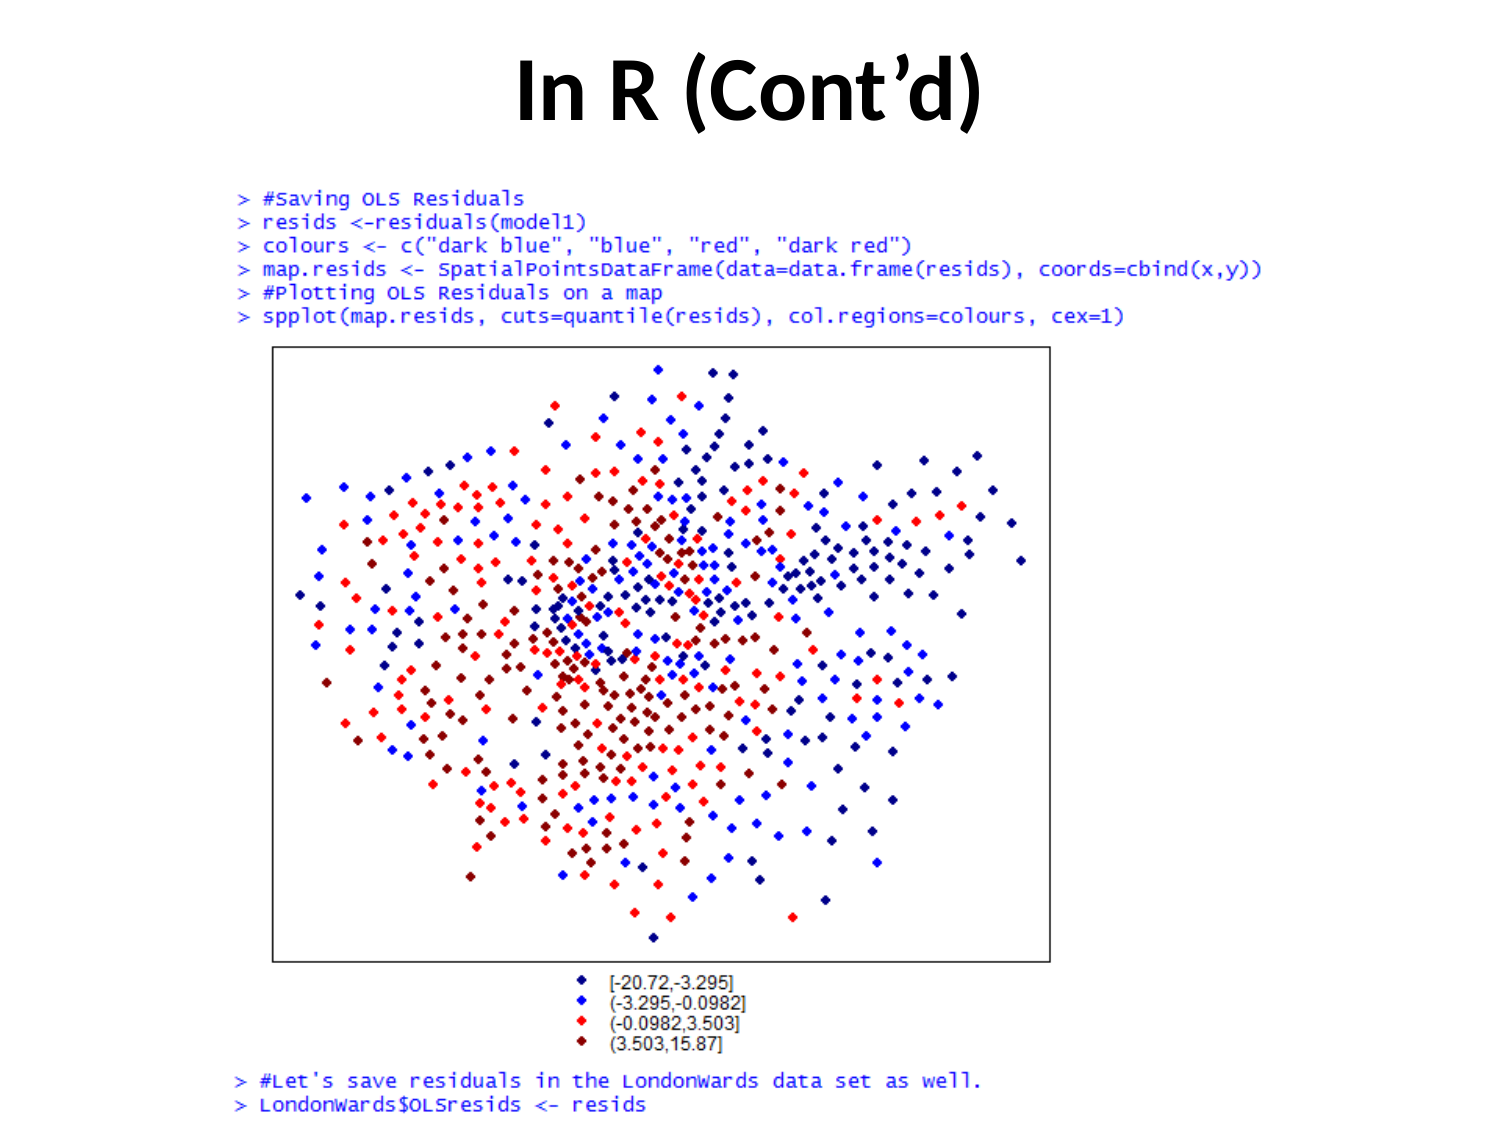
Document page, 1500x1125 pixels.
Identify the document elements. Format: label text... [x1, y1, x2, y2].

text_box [230, 187, 1270, 1115]
title In R (Cont’d) [0, 12, 1500, 155]
